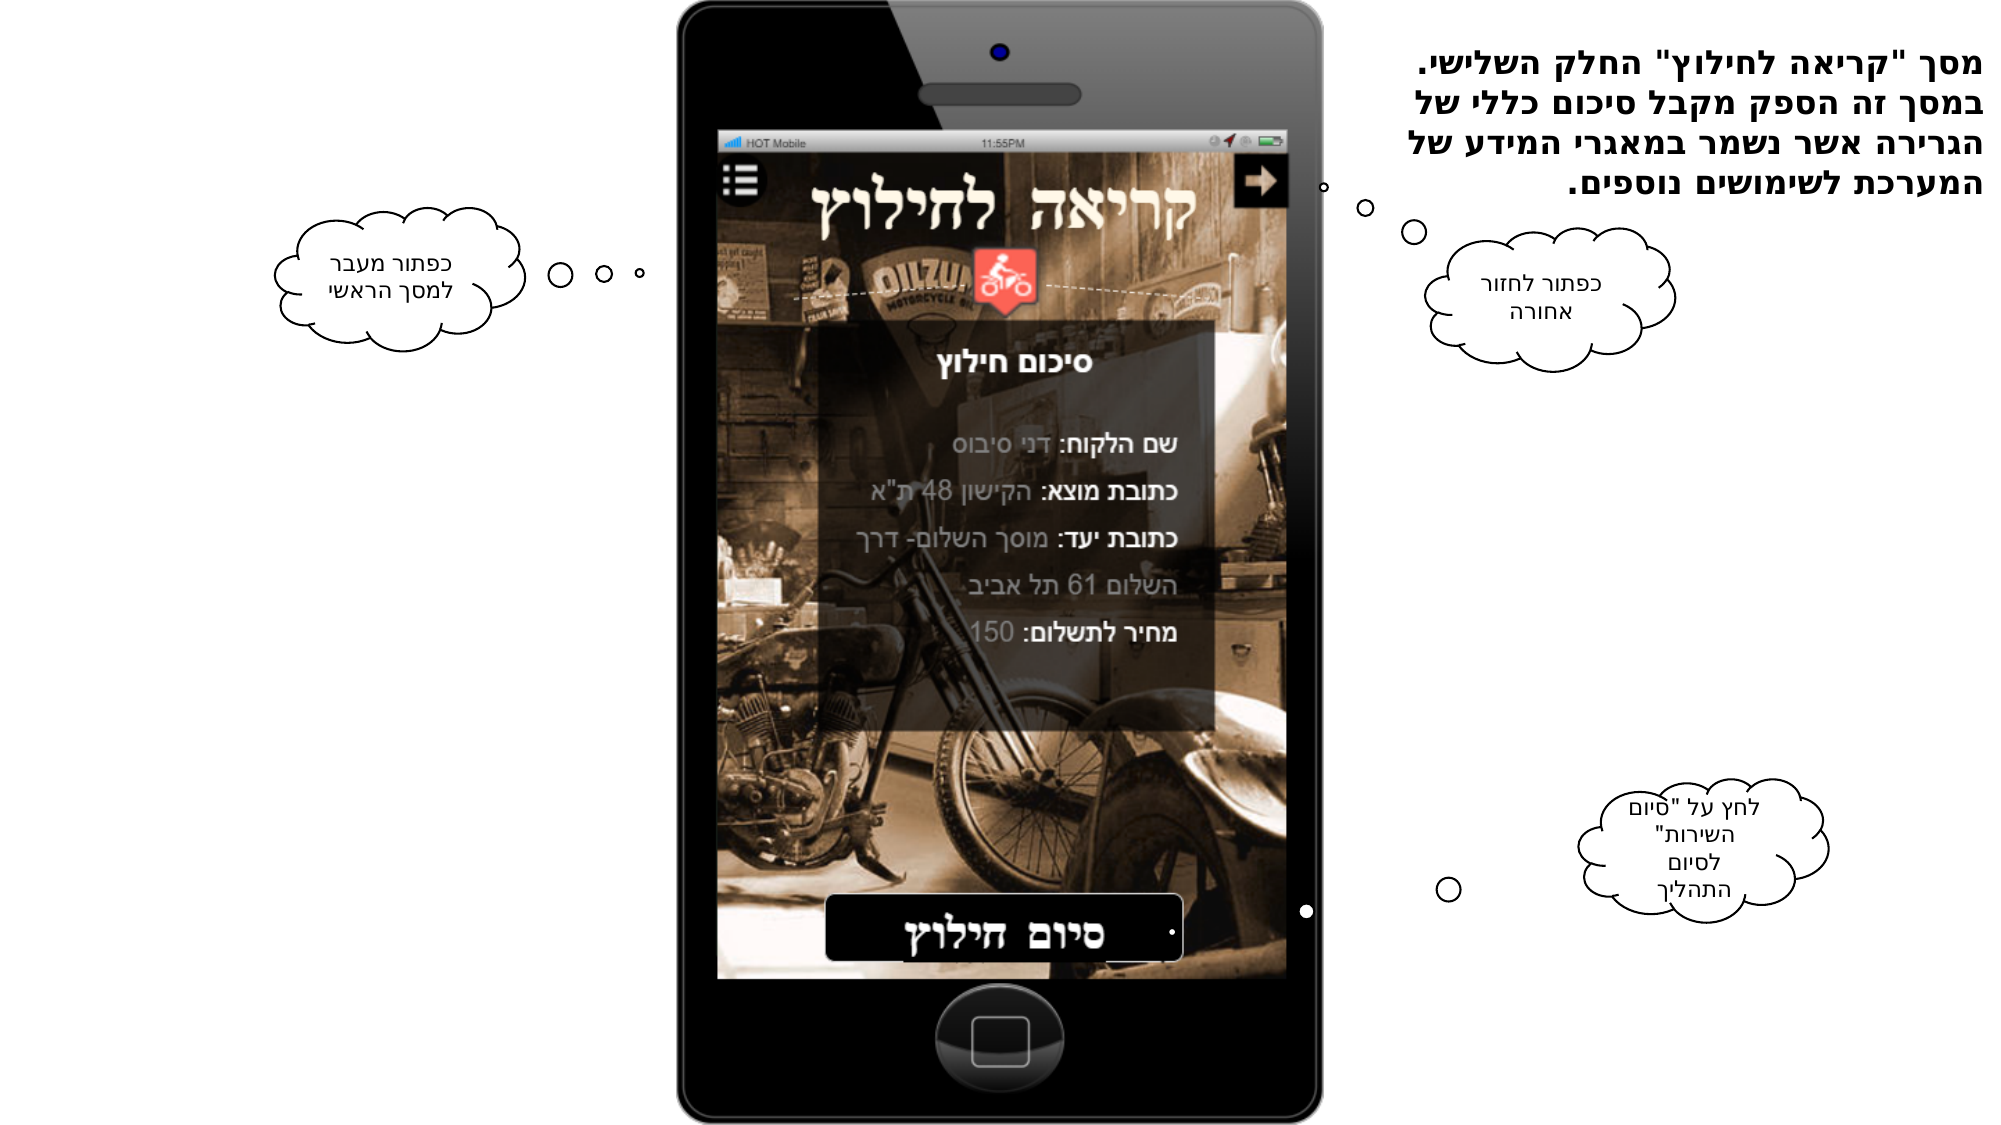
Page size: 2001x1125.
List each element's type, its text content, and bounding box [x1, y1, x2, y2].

text_box כפתור מעבר למסך הראשי [547, 262, 574, 289]
text_box לחץ על "סיום השירות" לסיום התהליך [1435, 876, 1462, 903]
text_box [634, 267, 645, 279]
text_box כפתור לחזור אחורה [1401, 219, 1428, 246]
text_box כפתור מעבר למסך הראשי [273, 206, 527, 353]
text_box כפתור לחזור אחורה [1423, 227, 1677, 373]
text_box מסך "קריאה לחילוץ" החלק השלישי. במסך זה הספק מקבל סיכום כללי של הגרירה אשר נשמר במאגרי המידע של המערכת לשימושים נוספים. [1336, 34, 2000, 209]
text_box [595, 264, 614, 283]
text_box כפתור לחזור אחורה [1356, 198, 1375, 218]
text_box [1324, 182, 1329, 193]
picture [676, 0, 1324, 1125]
text_box לחץ על "סיום השירות" לסיום התהליך [1577, 778, 1830, 924]
